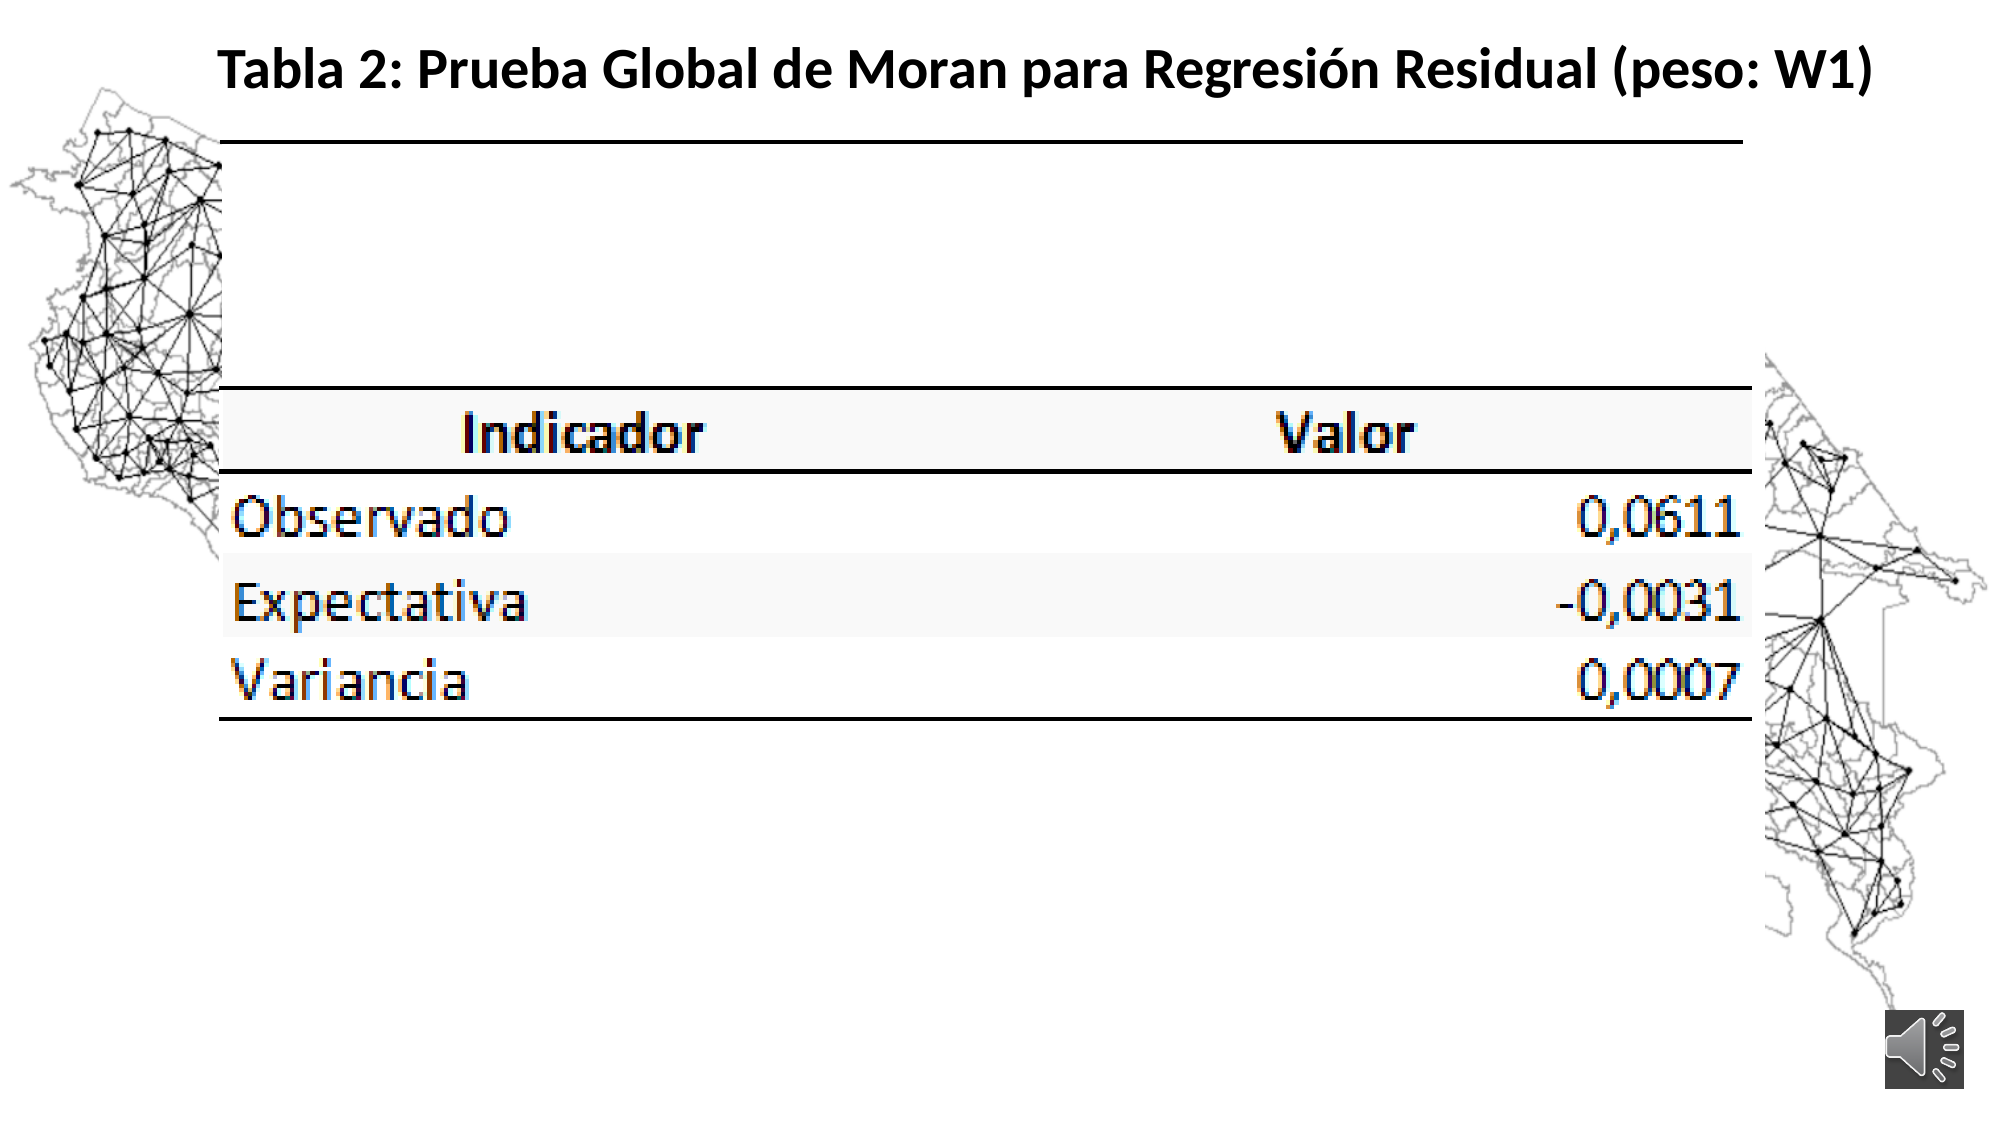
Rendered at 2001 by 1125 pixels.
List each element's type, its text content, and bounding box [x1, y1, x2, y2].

picture [0, 52, 1757, 1072]
picture [1765, 52, 2001, 1090]
text_box Tabla 2: Prueba Global de Moran para Regresión Residual (peso: W1) [202, 30, 1939, 151]
